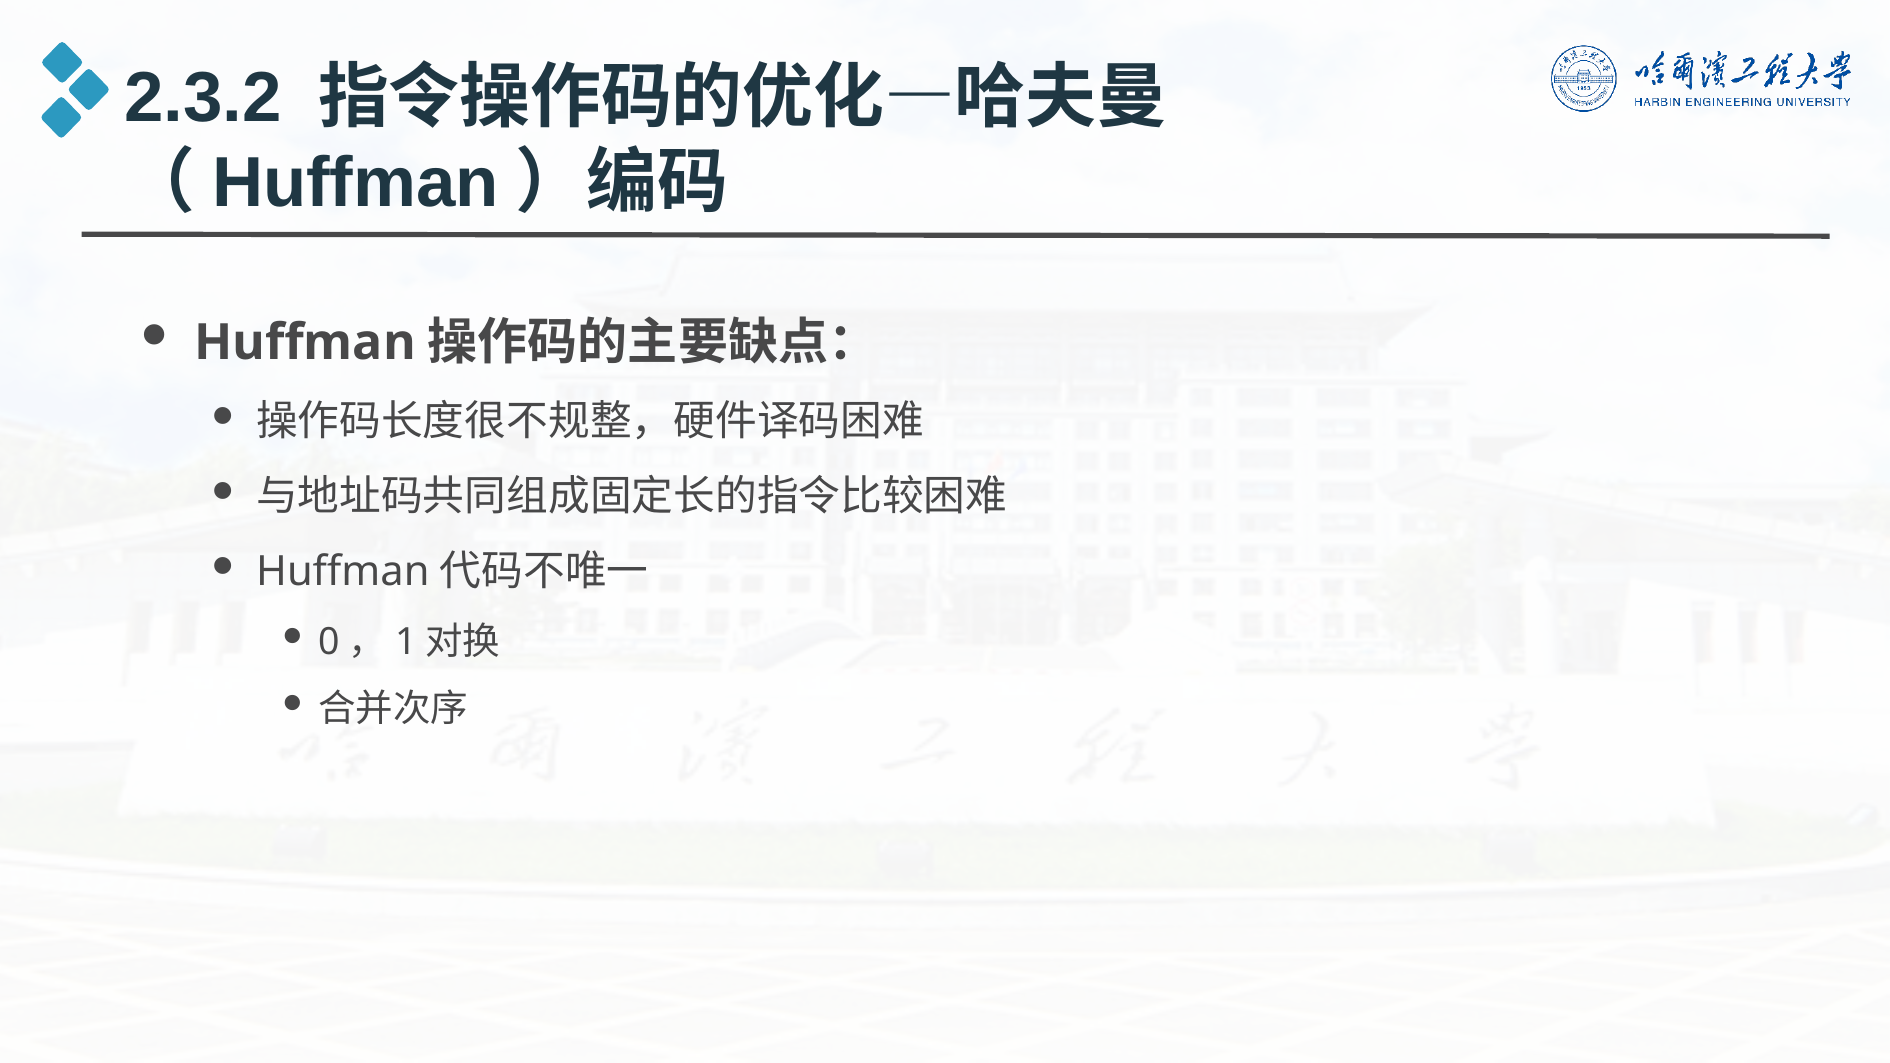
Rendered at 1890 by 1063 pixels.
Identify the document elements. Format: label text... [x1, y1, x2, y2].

list Huffman操作码的主要缺点： 操作码长度很不规整，硬件译码困难 与地址码共同组成固定长的指令比较困难 Huffman代码不唯一 0，1对换 合并次序 [125, 271, 1786, 1063]
text_box [41, 97, 82, 138]
text_box [68, 69, 109, 110]
text_box [42, 42, 83, 83]
picture [1536, 28, 1865, 128]
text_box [81, 233, 1830, 237]
text_box 2.3.2 指令操作码的优化—哈夫曼（Huffman）编码 [109, 43, 1607, 229]
